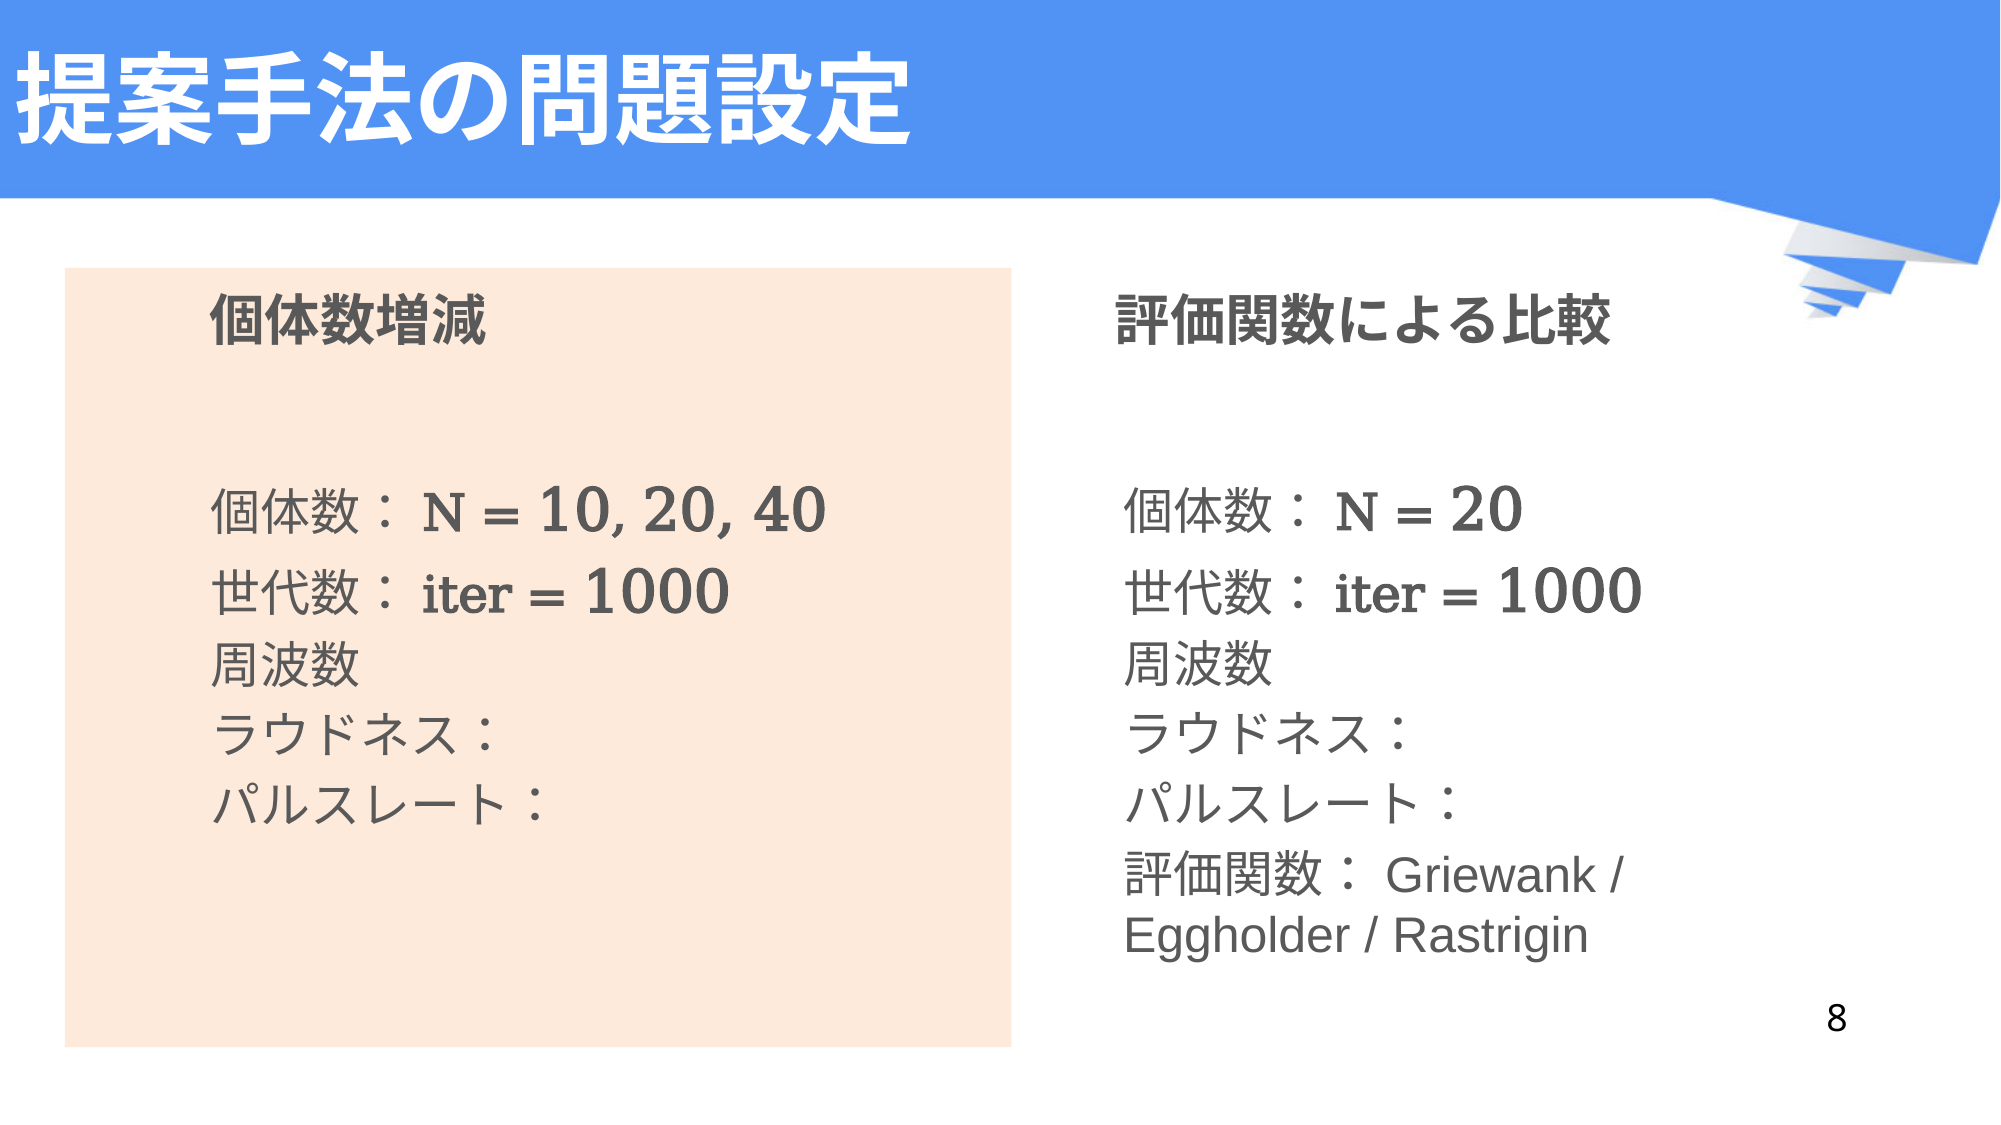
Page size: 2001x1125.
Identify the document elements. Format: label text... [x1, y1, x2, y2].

text_box 8 [1811, 986, 1903, 1047]
picture [0, 0, 2001, 1125]
text_box 個体数増減 [194, 267, 919, 369]
text_box [63, 266, 1014, 1049]
title 提案手法の問題設定 [0, 0, 2000, 194]
text_box 評価関数による比較 [1099, 267, 1824, 369]
